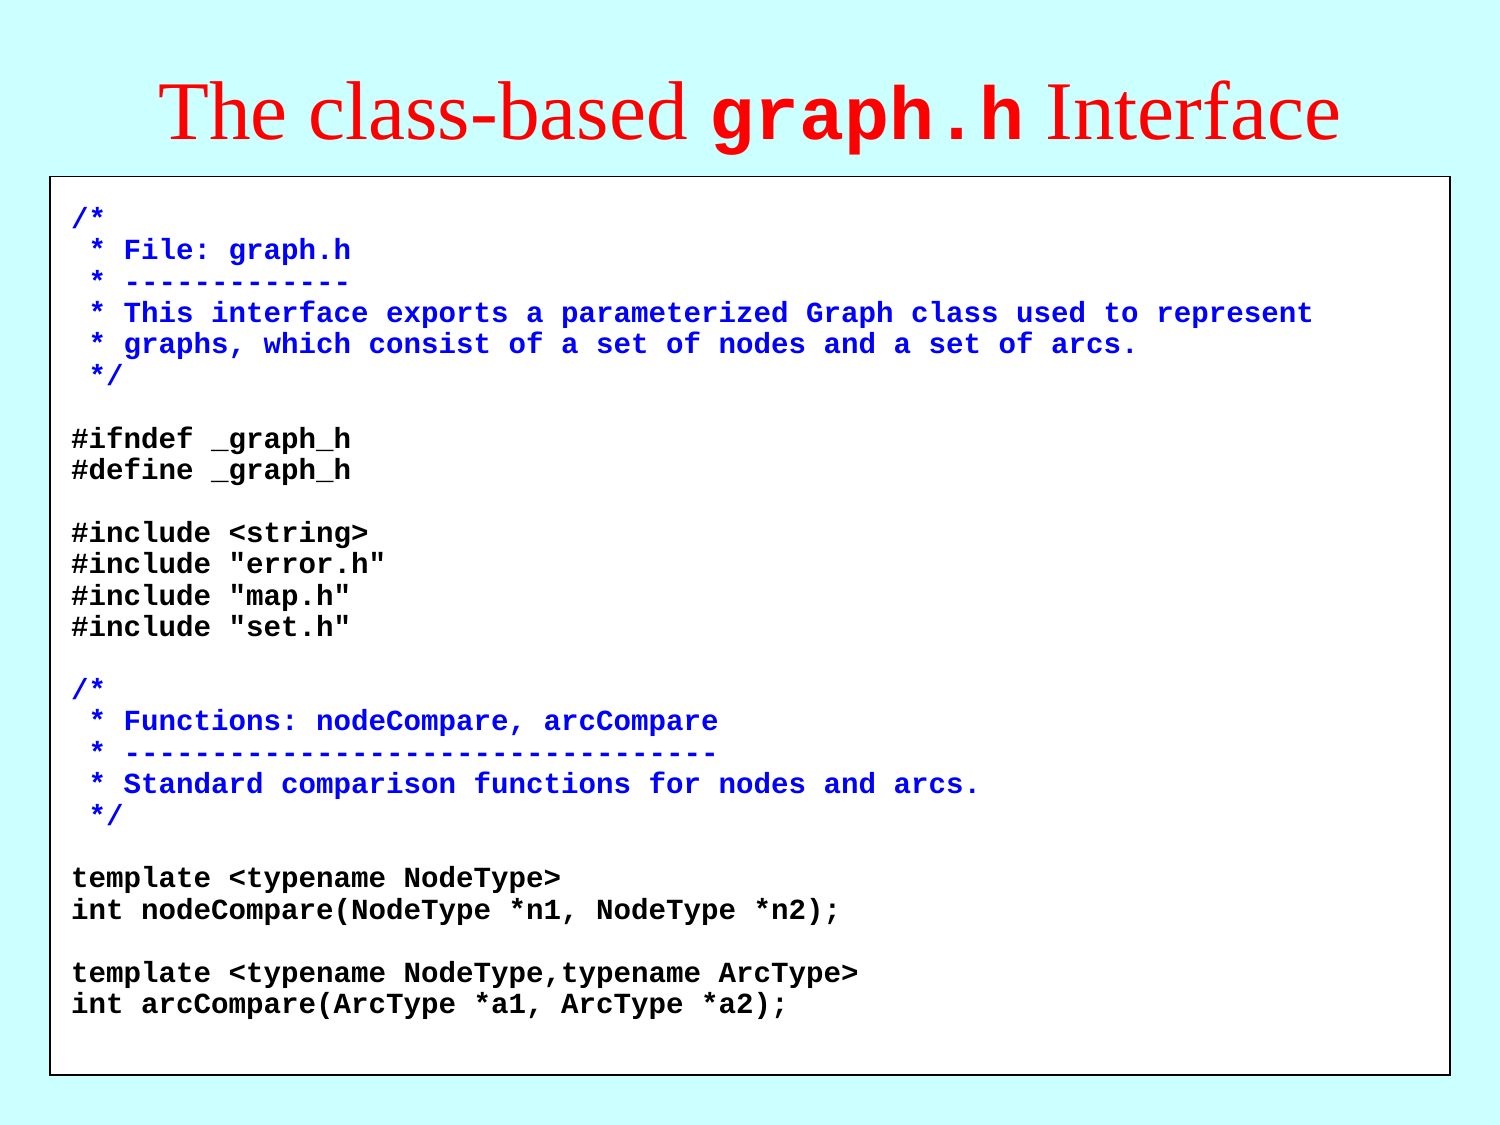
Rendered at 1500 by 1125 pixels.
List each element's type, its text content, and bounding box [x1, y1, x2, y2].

title The class-based graph.h Interface [0, 12, 1500, 201]
text_box /* * File: graph.h * ------------- * This interface exports a parameterized Graph class used to represent * graphs, which consist of a set of nodes and a set of arcs. */ #ifndef _graph_h #define _graph_h #include <string> #include "error.h" #include "map.h" #include "set.h" /* * Functions: nodeCompare, arcCompare * ---------------------------------- * Standard comparison functions for nodes and arcs. */ template <typename NodeType> int nodeCompare(NodeType *n1, NodeType *n2); template <typename NodeType,typename ArcType> int arcCompare(ArcType *a1, ArcType *a2); [56, 201, 1441, 1028]
text_box [50, 201, 1450, 1075]
